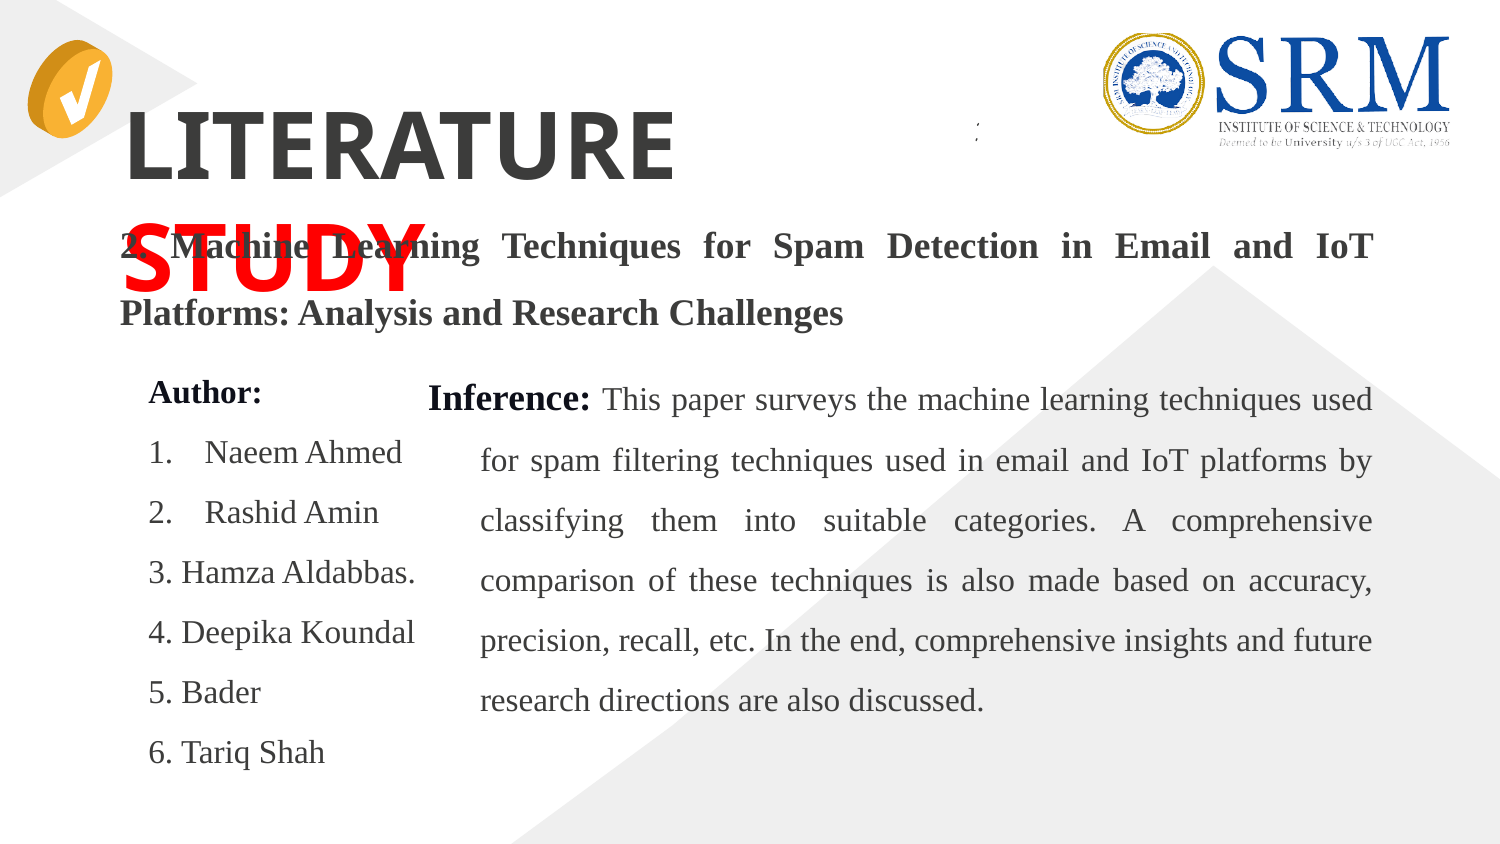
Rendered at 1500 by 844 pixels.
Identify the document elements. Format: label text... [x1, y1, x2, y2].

title LITERATURE STUDY [107, 70, 896, 183]
picture [1081, 11, 1489, 168]
subtitle Inference: This paper surveys the machine learning techniques used for spam filtering techniques used in email and IoT platforms by classifying them into suitable categories. A comprehensive comparison of these techniques is also made based on accuracy, precision, recall, etc. In the end, comprehensive insights and future research directions are also discussed. [434, 357, 1390, 795]
text_box Author: Naeem Ahmed Rashid Amin 3. Hamza Aldabbas. 4. Deepika Koundal 5. Bader 6. Tariq Shah [110, 335, 434, 795]
text_box 2. Machine Learning Techniques for Spam Detection in Email and IoT Platforms: Analysis and Research Challenges [104, 183, 1390, 357]
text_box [27, 39, 116, 139]
